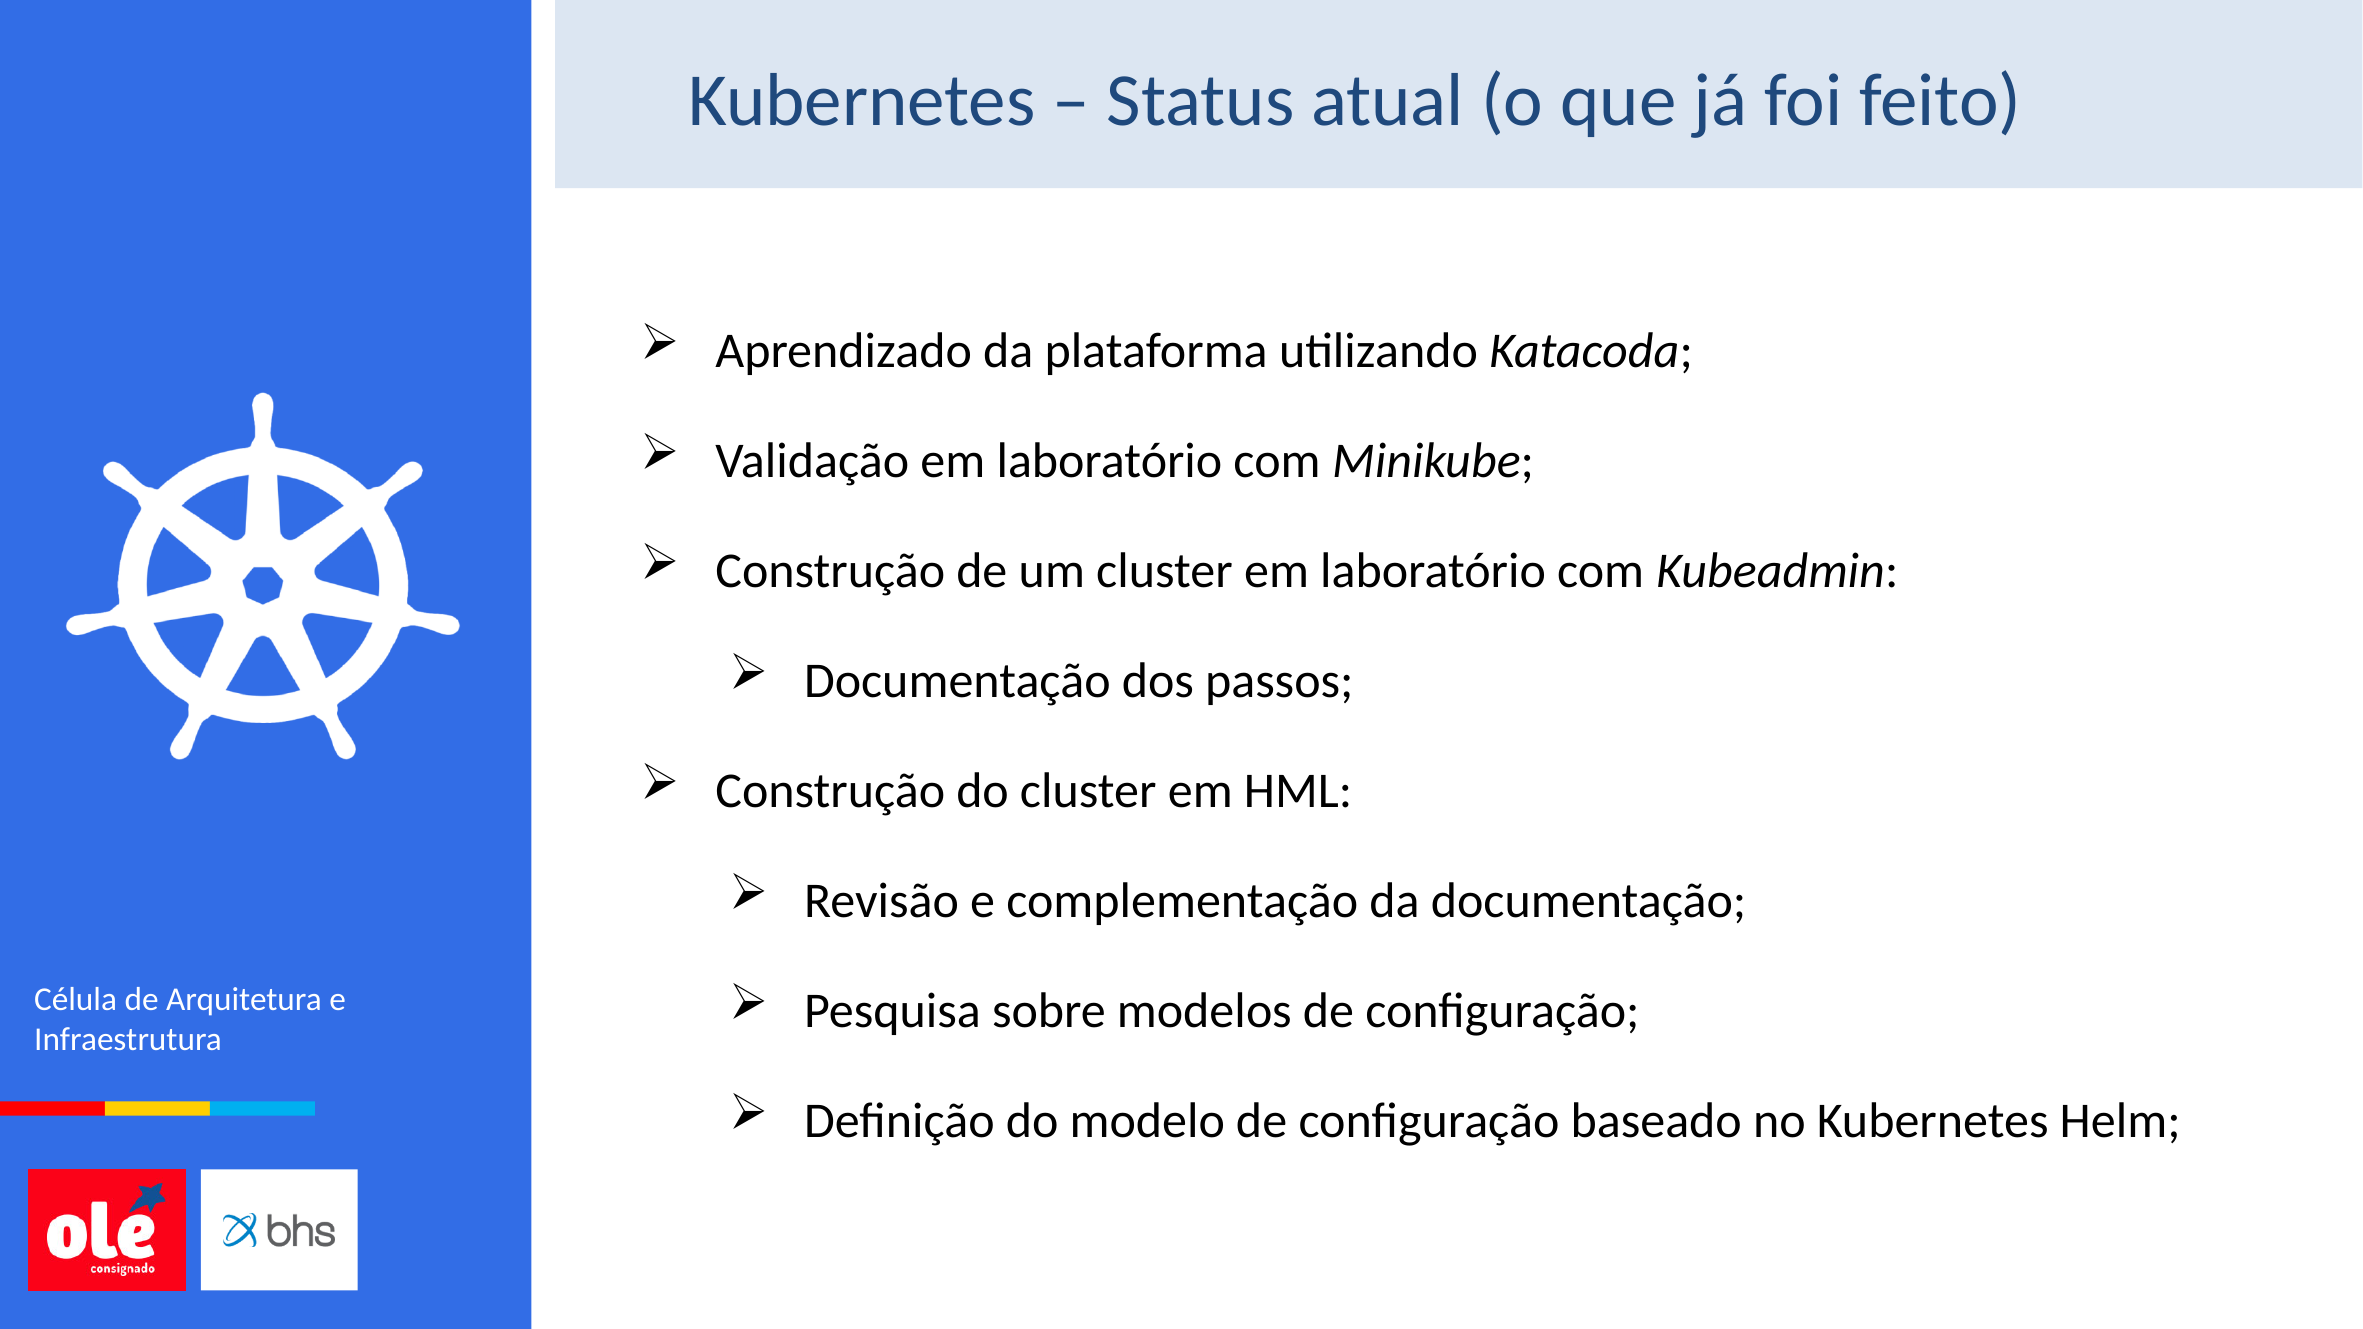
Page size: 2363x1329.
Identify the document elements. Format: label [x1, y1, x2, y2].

text_box [0, 0, 2363, 1329]
